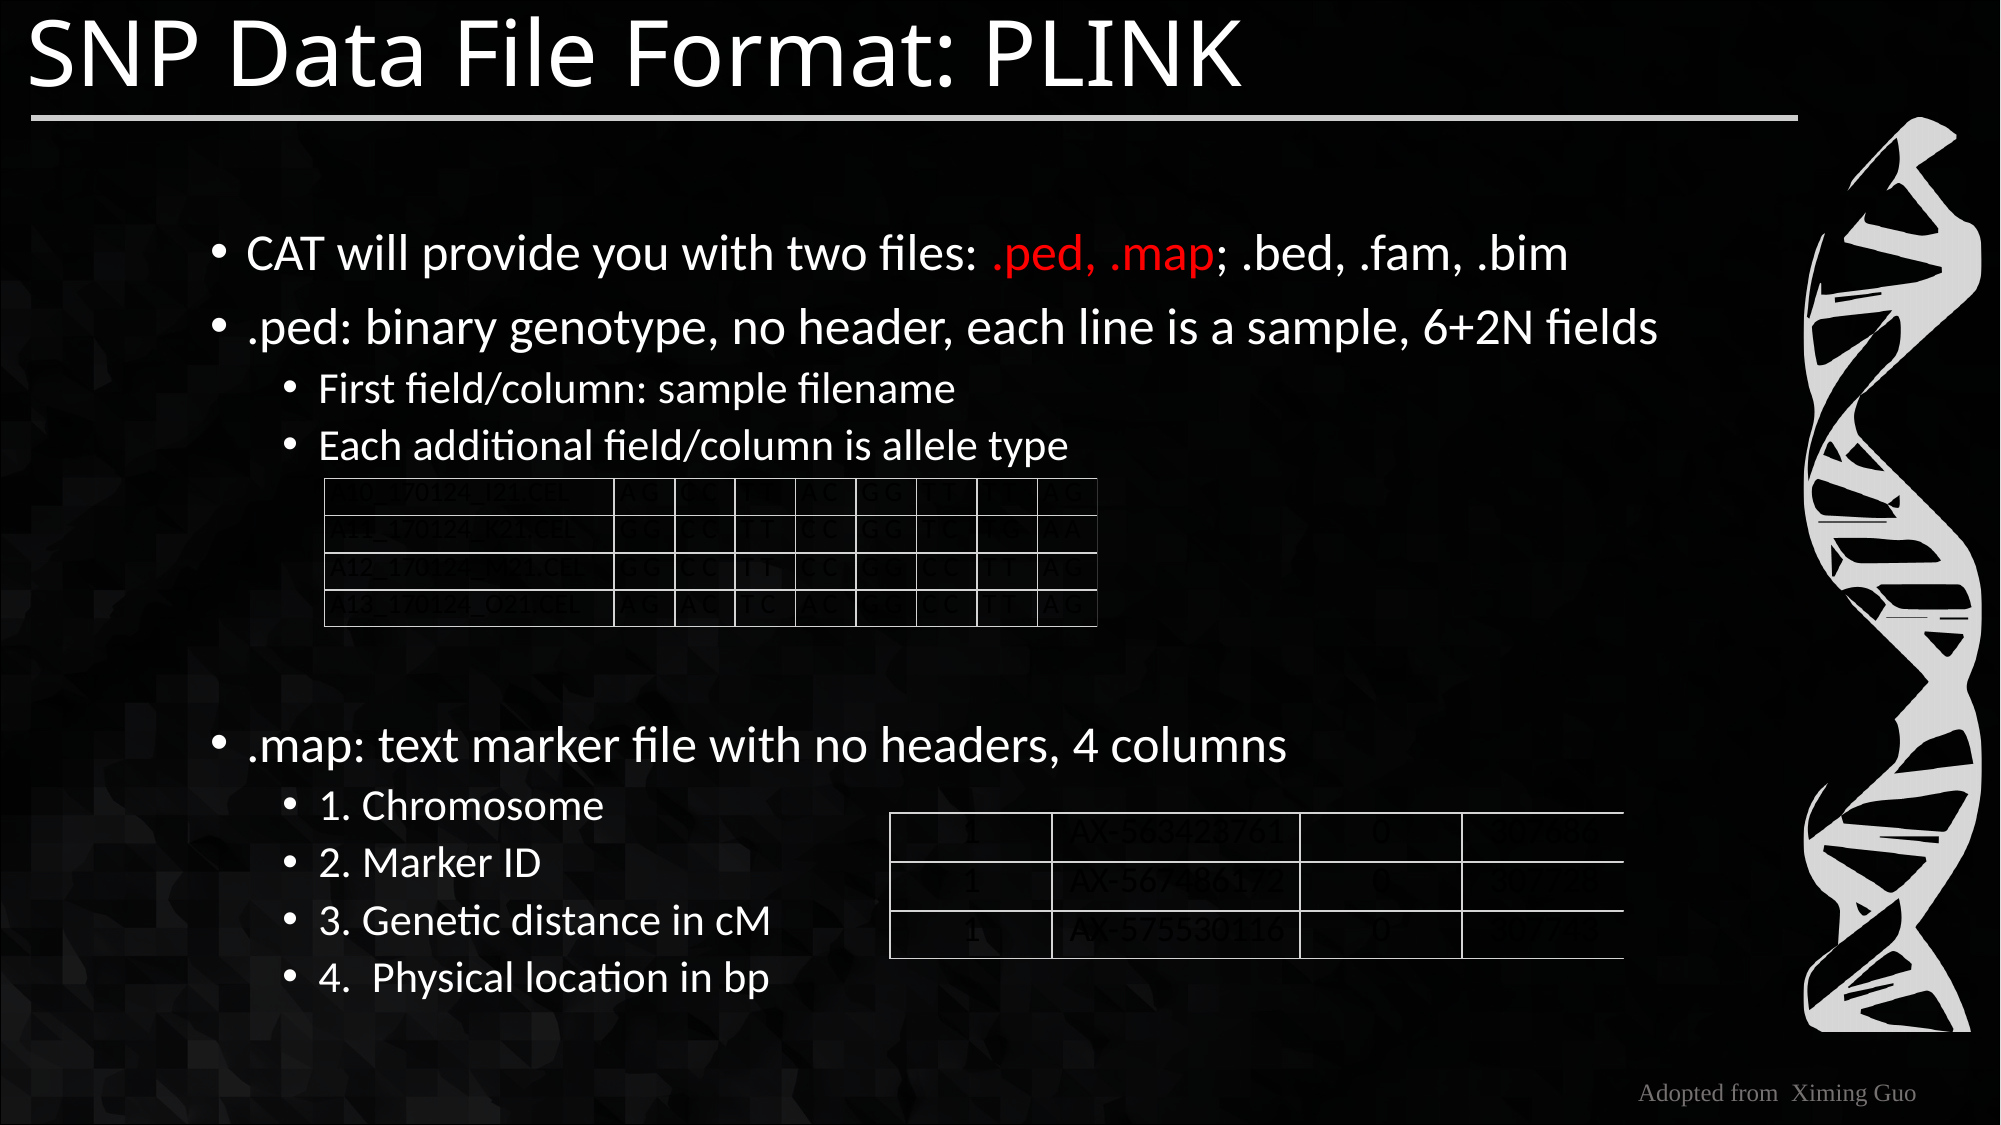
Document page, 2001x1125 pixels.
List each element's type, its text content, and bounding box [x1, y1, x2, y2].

text_box Adopted from Ximing Guo [1623, 1069, 1933, 1115]
picture [888, 812, 1626, 961]
picture [1, 1, 1999, 1124]
text_box CAT will provide you with two files: .ped, .map; .bed, .fam, .bim .ped: binary genotype, no header, each line is a sample, 6+2N fields First field/column: sample filename Each additional field/column is allele type .map: text marker file with no headers, 4 columns 1. Chromosome 2. Marker ID 3. Genetic distance in cM 4. Physical location in bp [195, 218, 1755, 1014]
title SNP Data File Format: PLINK [11, 0, 1737, 218]
picture [323, 477, 1099, 629]
